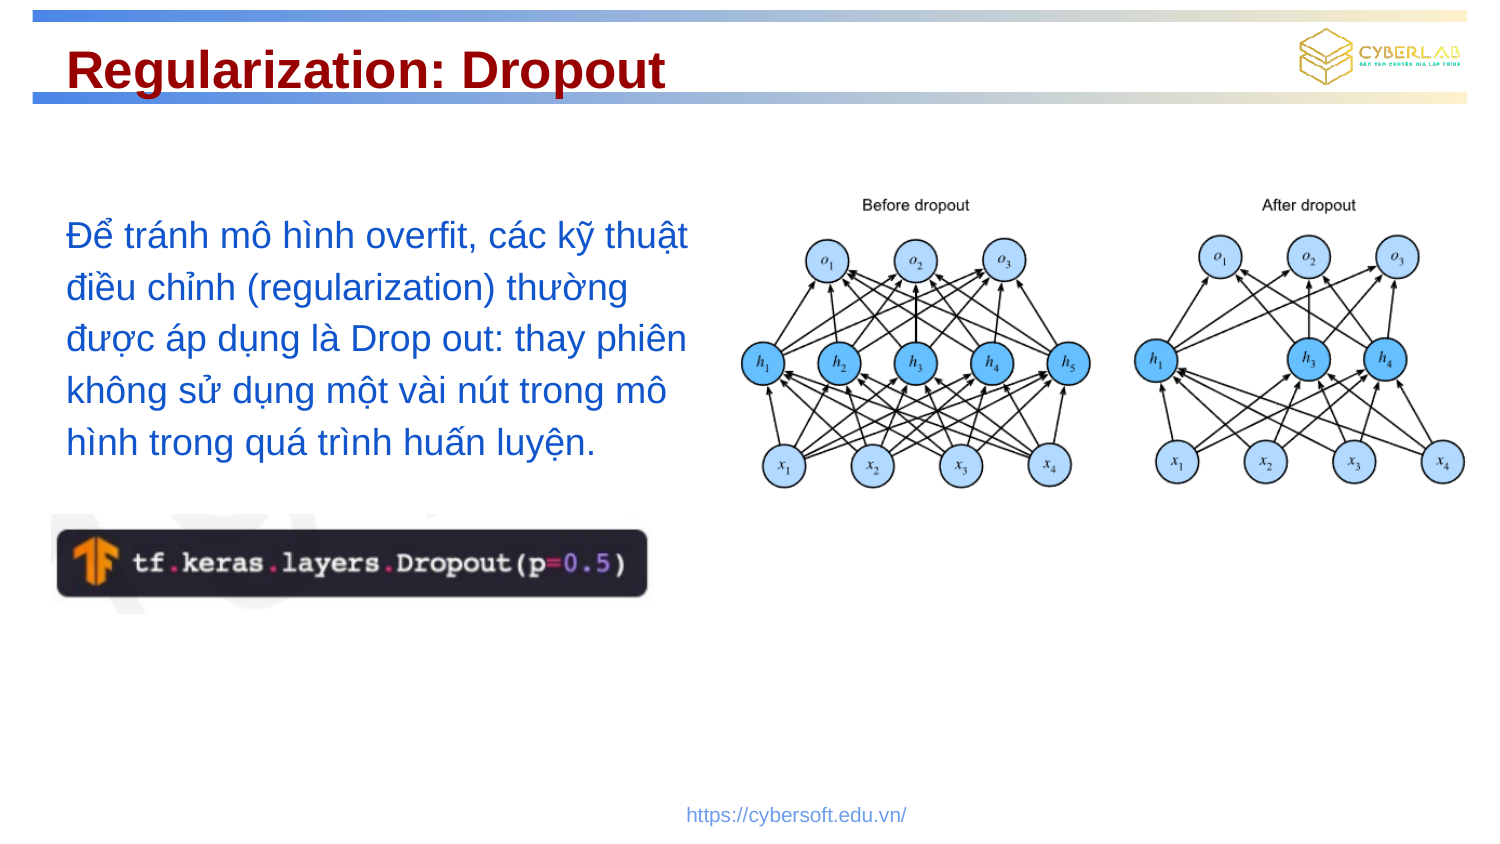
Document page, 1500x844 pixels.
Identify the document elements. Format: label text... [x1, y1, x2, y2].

picture [1449, 28, 1468, 85]
title Regularization: Dropout [51, 21, 1449, 116]
picture [50, 514, 663, 614]
list Để tránh mô hình overfit, các kỹ thuật điều chỉnh (regularization) thường được áp dụng là Drop out: thay phiên không sử dụng một vài nút trong mô hình trong quá trình huấn luyện. [51, 189, 710, 490]
picture [740, 188, 1480, 491]
